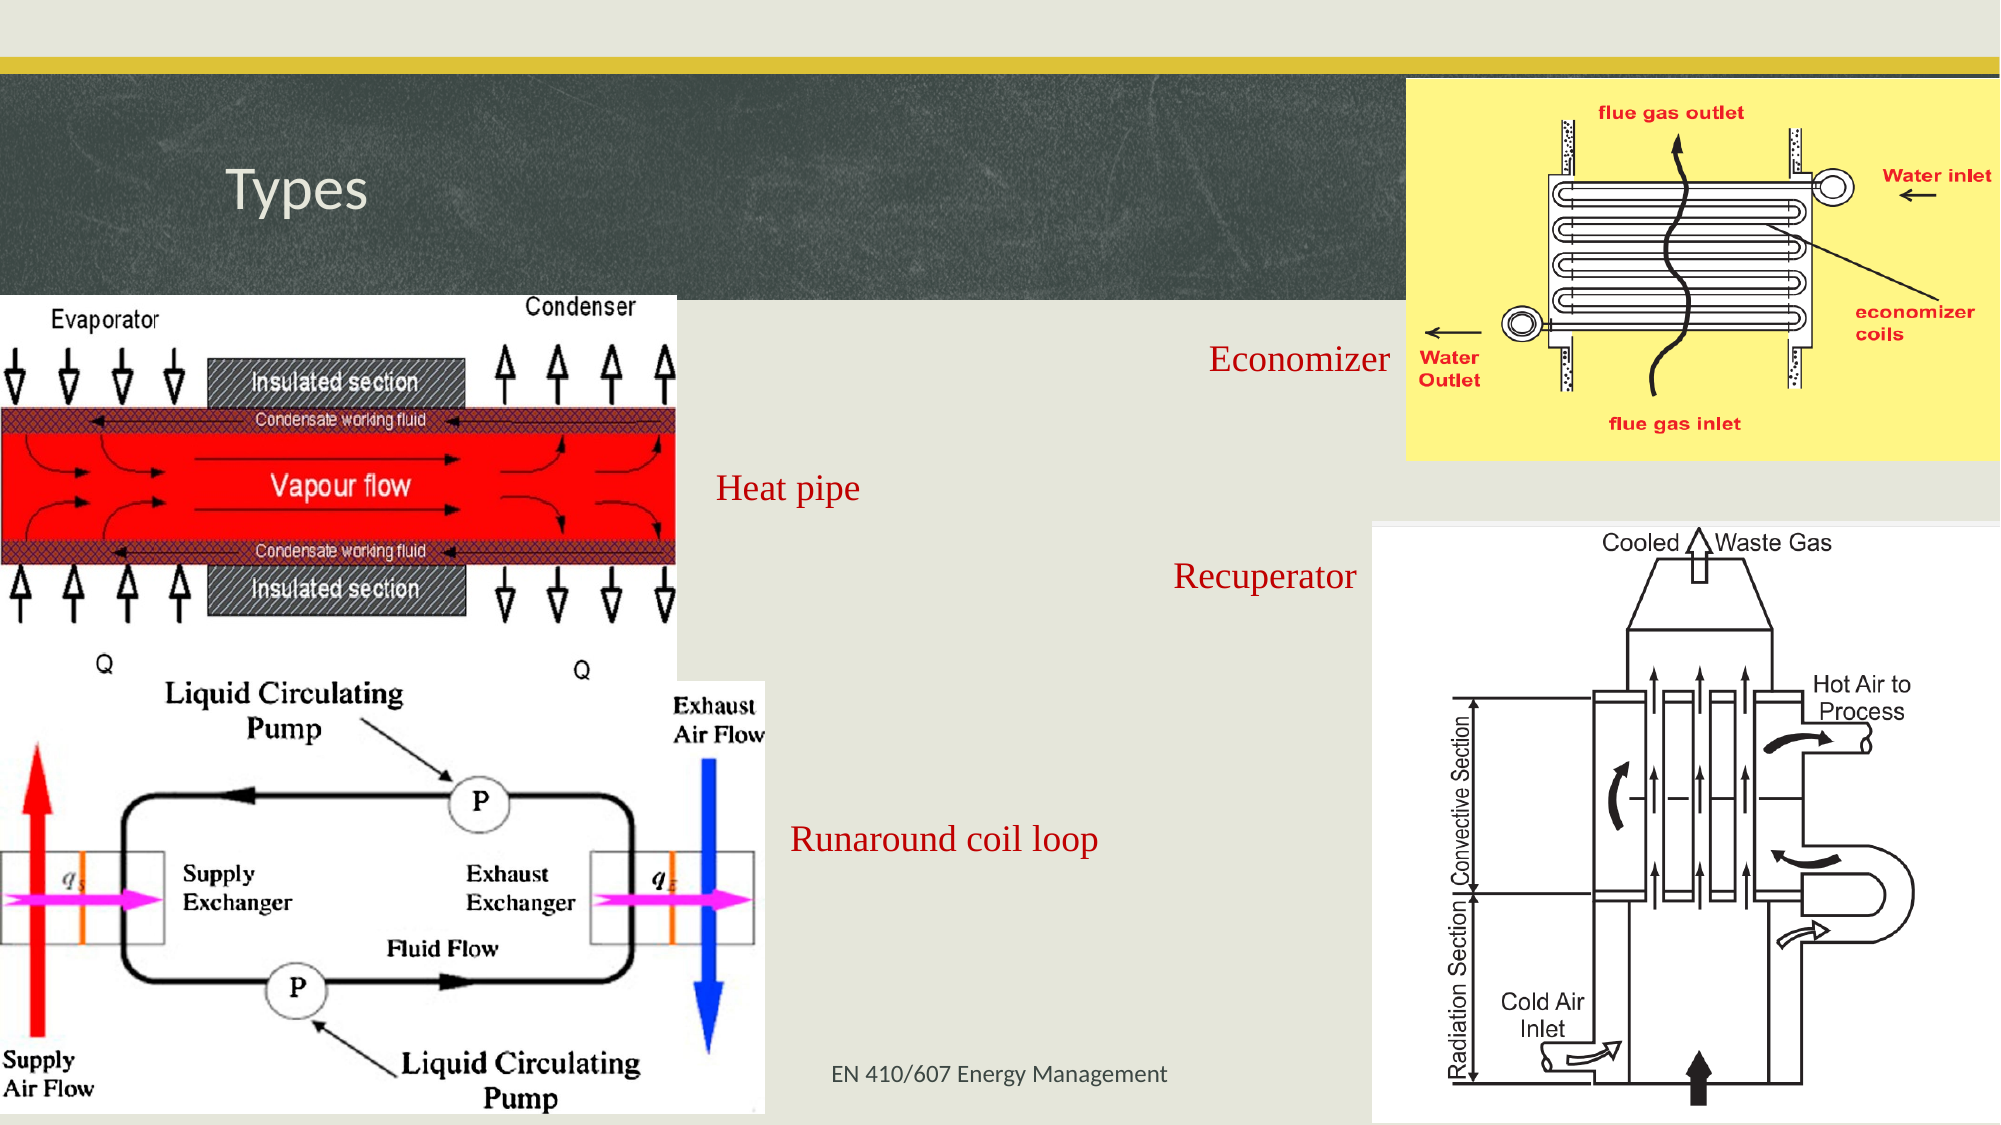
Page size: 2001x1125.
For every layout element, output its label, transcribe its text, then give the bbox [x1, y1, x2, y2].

text_box Economizer [1194, 304, 1406, 387]
picture [1372, 521, 2000, 1123]
text_box Recuperator [1158, 521, 1372, 604]
text_box Runaround coil loop [775, 783, 1115, 867]
title Types [210, 76, 1790, 300]
footer EN 410/607 Energy Management [765, 1042, 1372, 1103]
text_box Heat pipe [701, 455, 886, 516]
picture [0, 74, 2000, 1114]
